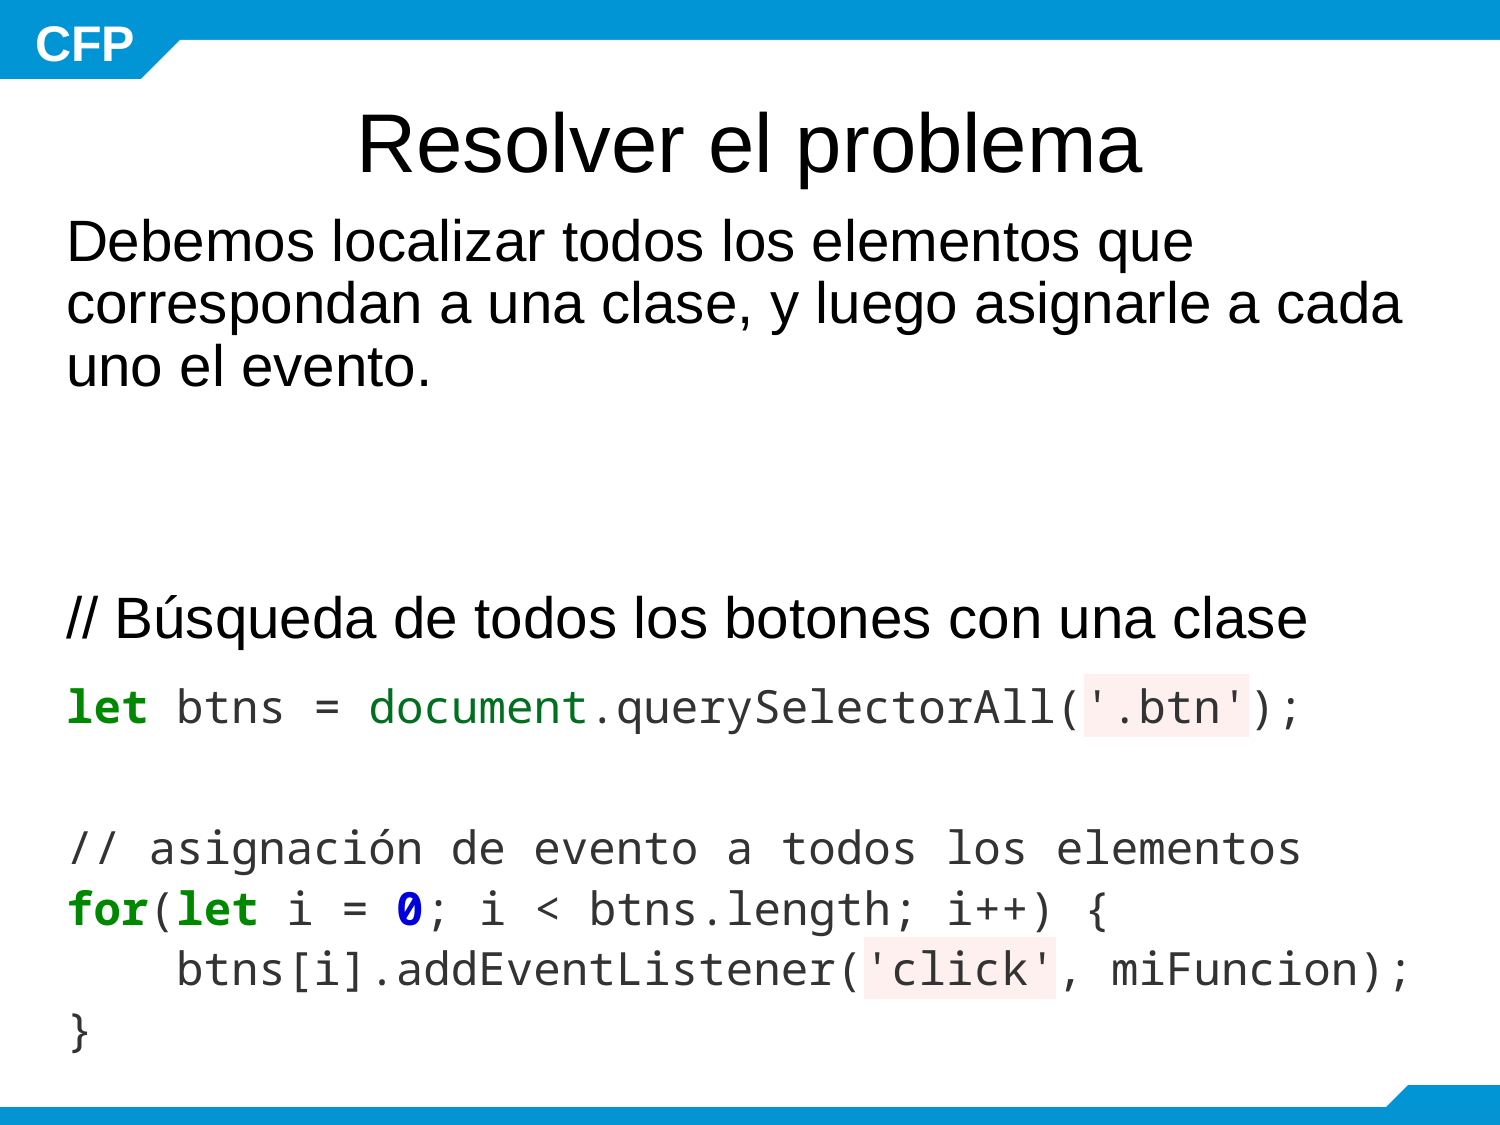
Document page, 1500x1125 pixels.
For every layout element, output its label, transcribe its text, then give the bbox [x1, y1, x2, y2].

title Resolver el problema [103, 45, 1397, 203]
list Debemos localizar todos los elementos que correspondan a una clase, y luego asignarle a cada uno el evento. // Búsqueda de todos los botones con una clase let btns = document.querySelectorAll('.btn'); // asignación de evento a todos los elementos for(let i = 0; i < btns.length; i++) { btns[i].addEventListener('click', miFuncion); } [51, 203, 1449, 965]
